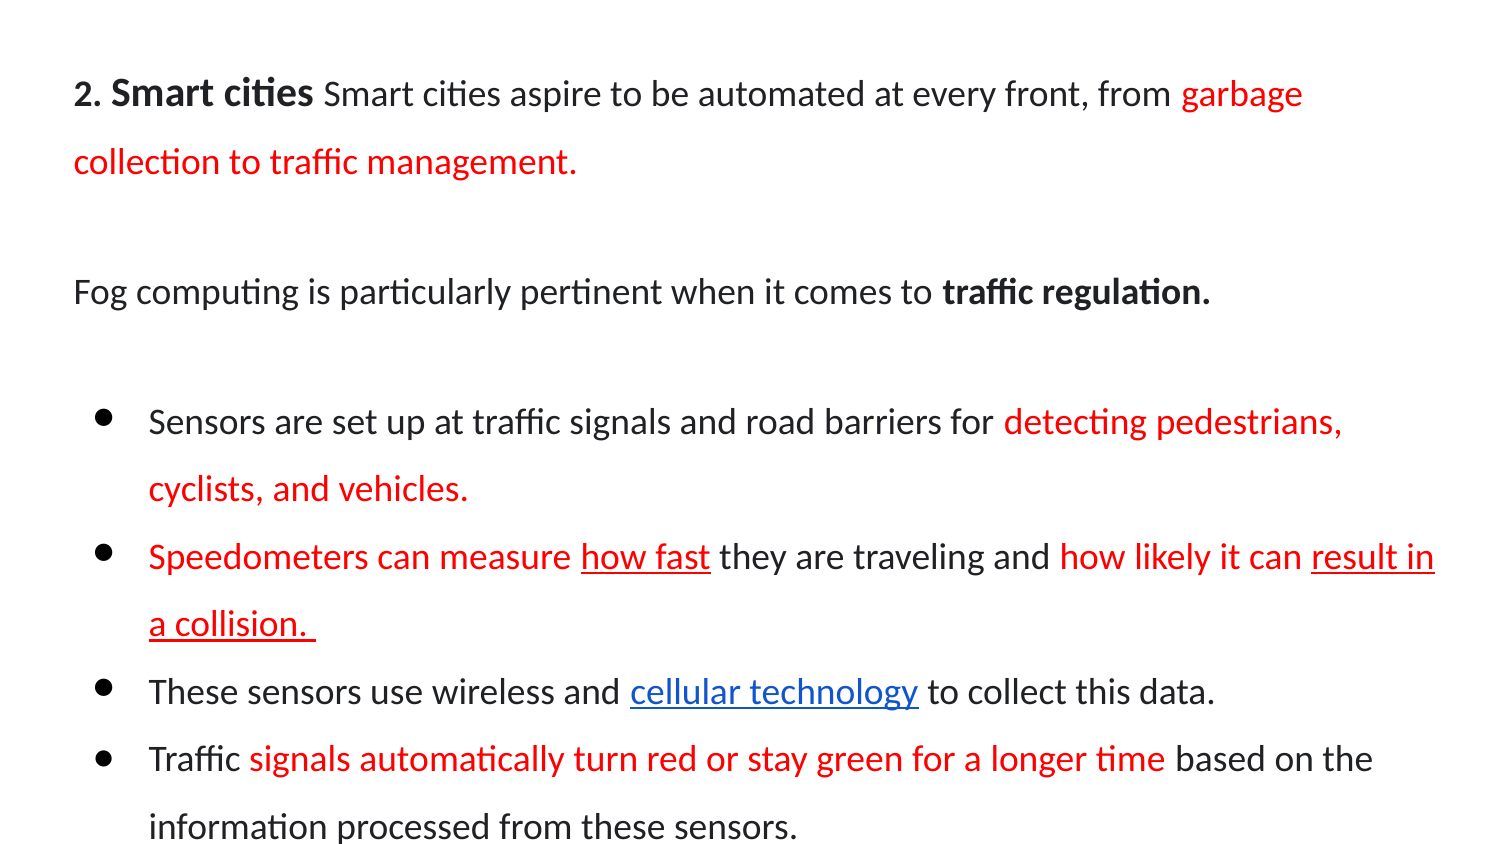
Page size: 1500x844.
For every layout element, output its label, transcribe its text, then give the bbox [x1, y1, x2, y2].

list 2. Smart cities Smart cities aspire to be automated at every front, from garbage collection to traffic management. Fog computing is particularly pertinent when it comes to traffic regulation. Sensors are set up at traffic signals and road barriers for detecting pedestrians, cyclists, and vehicles. Speedometers can measure how fast they are traveling and how likely it can result in a collision. These sensors use wireless and cellular technology to collect this data. Traffic signals automatically turn red or stay green for a longer time based on the information processed from these sensors. [58, 24, 1457, 820]
